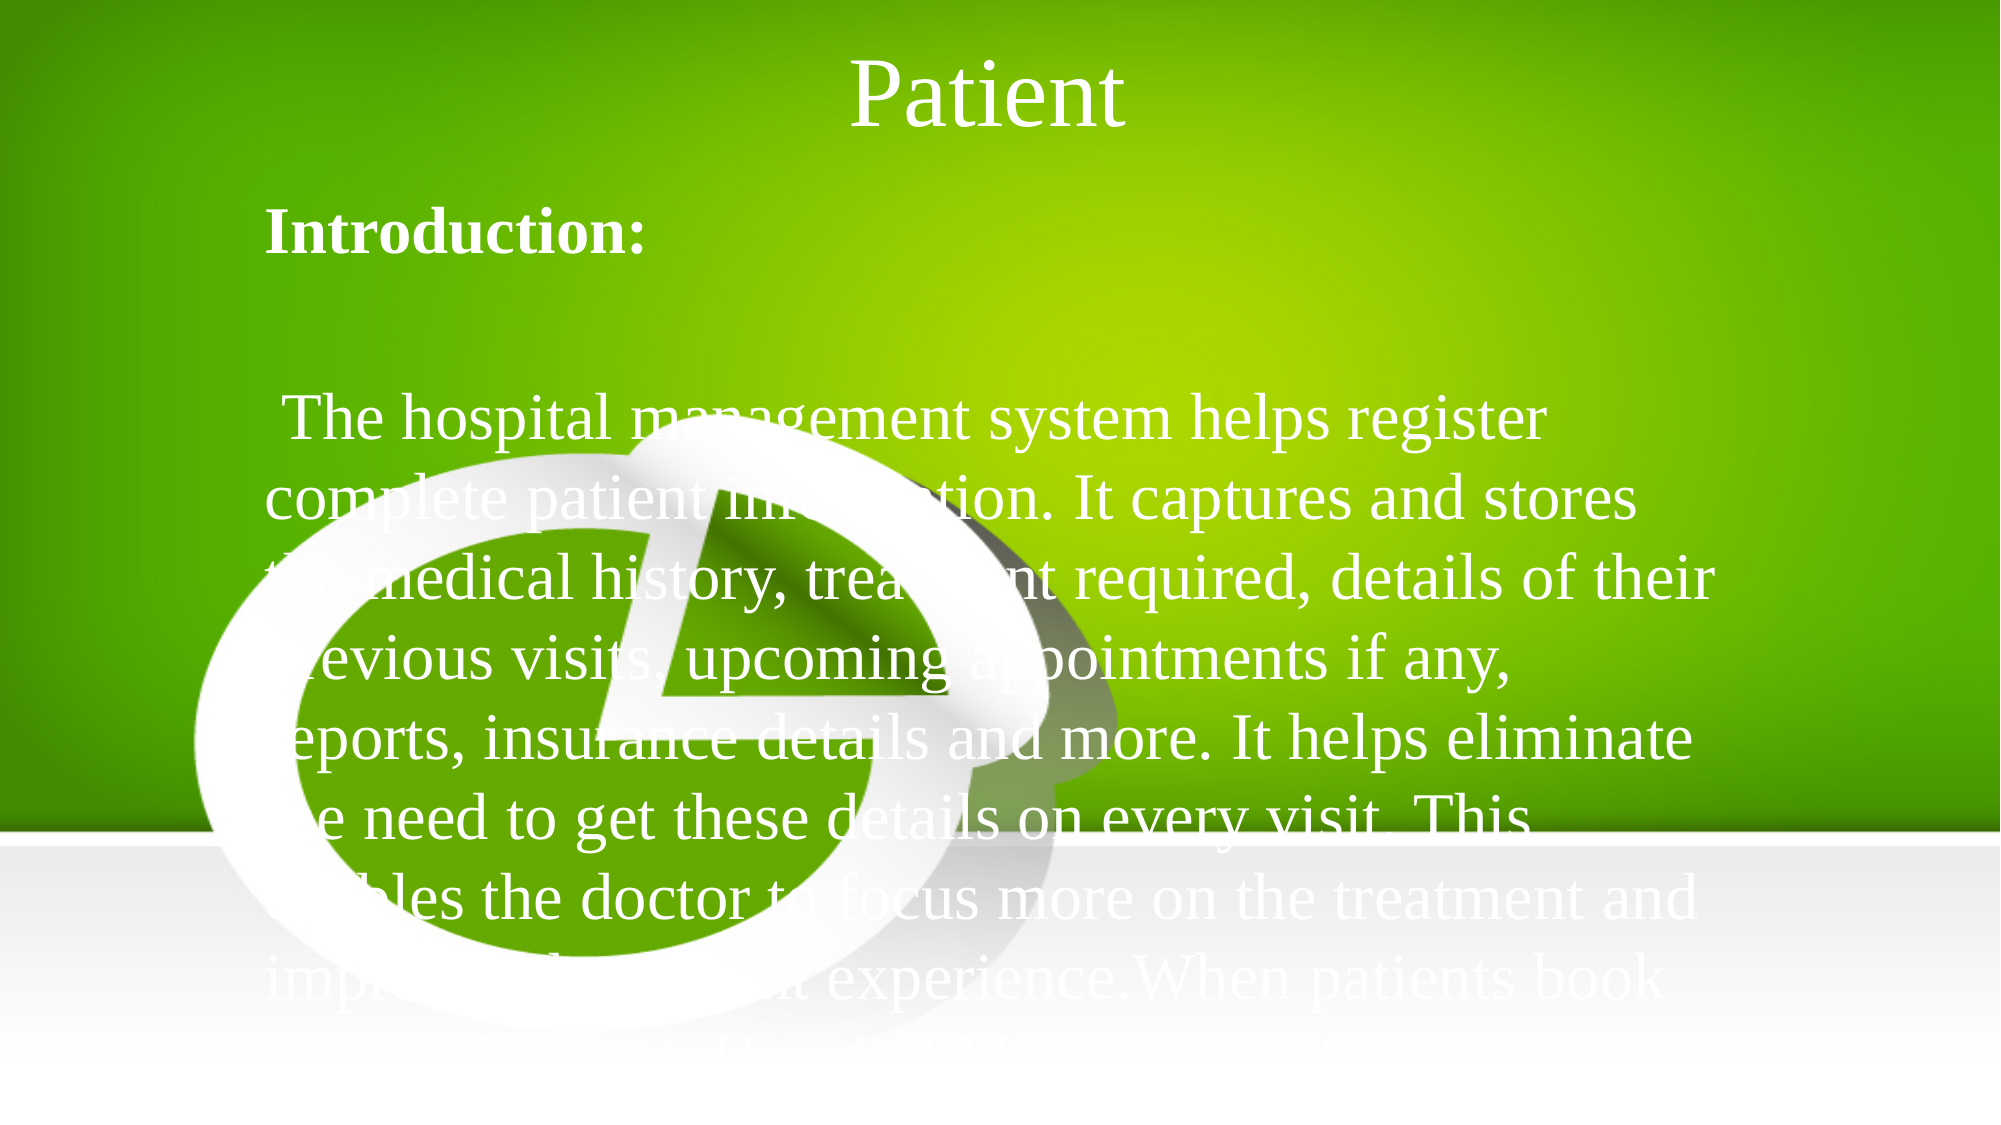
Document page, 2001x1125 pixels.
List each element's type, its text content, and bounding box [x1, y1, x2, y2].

picture [0, 0, 2000, 1125]
subtitle Introduction: The hospital management system helps register complete patient information. It captures and stores the medical history, treatment required, details of their previous visits, upcoming appointments if any, reports, insurance details and more. It helps eliminate the need to get these details on every visit. This enables the doctor to focus more on the treatment and improves the patient experience.When patients book an appointment, Hospital Management System assigns them to the specialist available, or the one that they prefer. For assignment, it matches the patient’s illness to the doctor’s area of expertise. If medical care needs to be provided at the patient’s house, the system will check the doctors’ availability for the remote visit. Again, the allocation happens based on availability. [249, 178, 1751, 1094]
title Patient [249, 14, 1751, 158]
